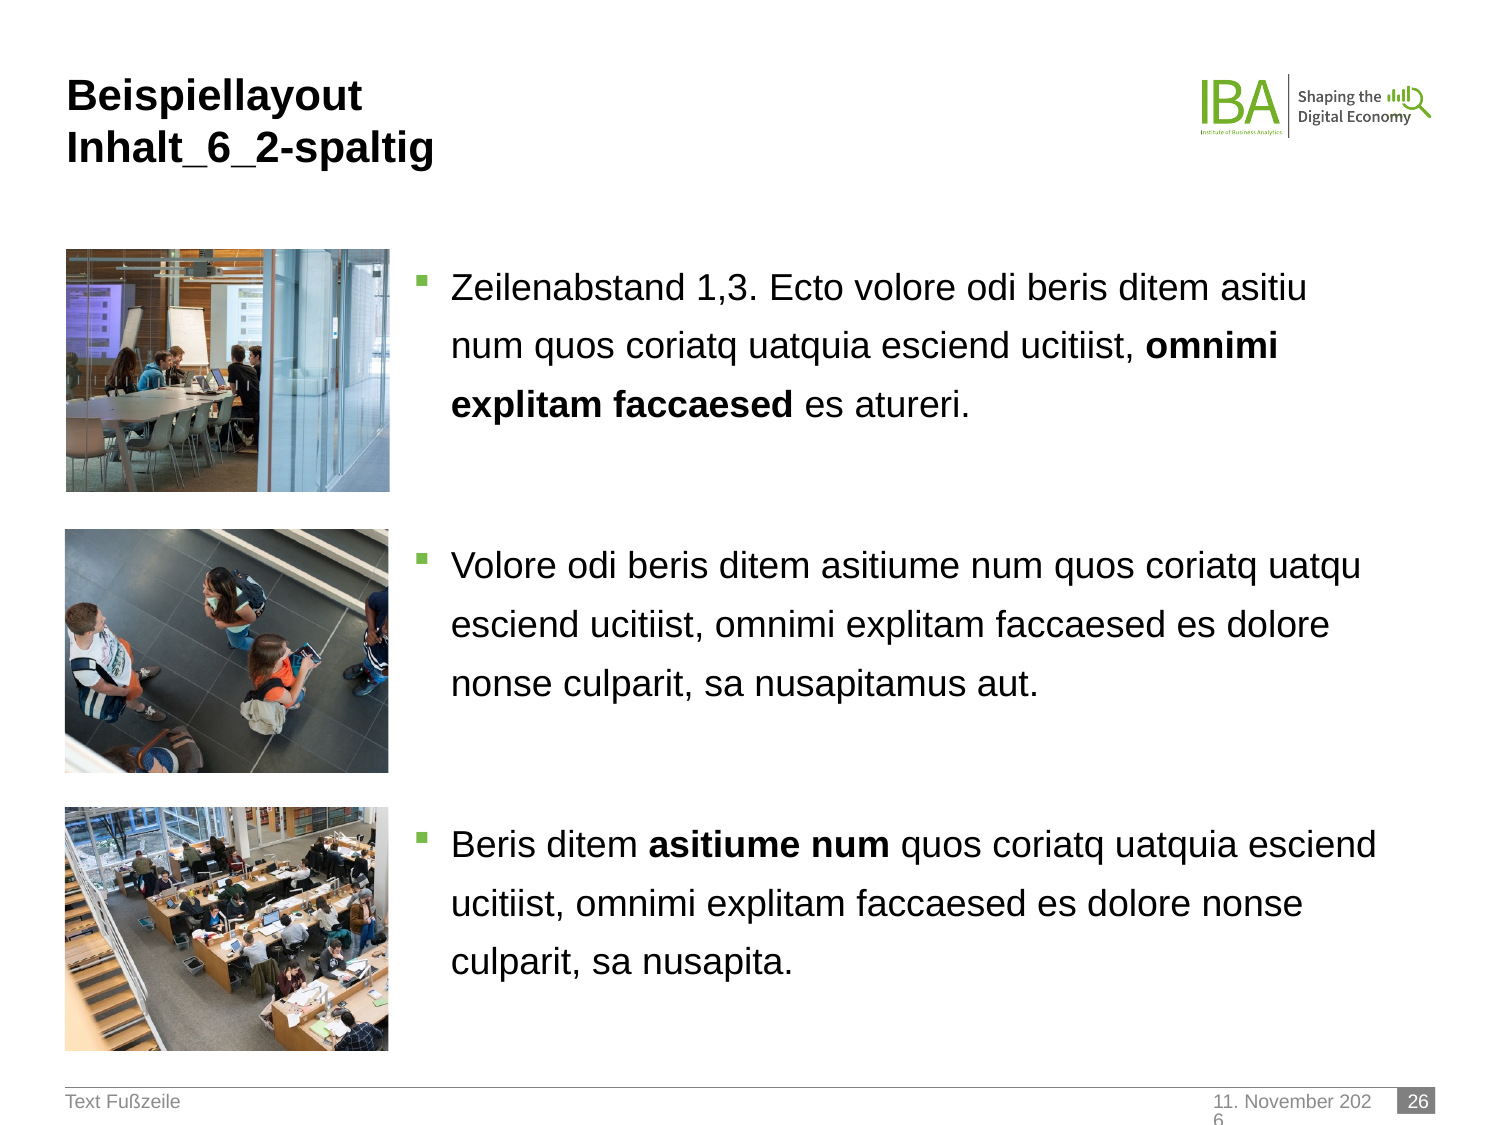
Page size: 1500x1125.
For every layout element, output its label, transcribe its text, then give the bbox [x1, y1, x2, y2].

picture [64, 807, 389, 1051]
list Beris ditem asitiume num quos coriatq uatquia esciend ucitiist, omnimi explitam faccaesed es dolore nonse culparit, sa nusapita. [413, 806, 1436, 1051]
picture [66, 249, 390, 492]
slide_number 26 [1374, 1088, 1429, 1125]
title Beispiellayout Inhalt_6_2-spaltig [66, 66, 1165, 200]
picture [64, 529, 389, 773]
footer Text Fußzeile [64, 1088, 1039, 1125]
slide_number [1213, 1088, 1374, 1125]
list Volore odi beris ditem asitiume num quos coriatq uatqu esciend ucitiist, omnimi explitam faccaesed es dolore nonse culparit, sa nusapitamus aut. [413, 528, 1436, 774]
picture [1193, 69, 1439, 143]
list Zeilenabstand 1,3. Ecto volore odi beris ditem asitiu num quos coriatq uatquia esciend ucitiist, omnimi explitam faccaesed es atureri. [413, 249, 1436, 492]
